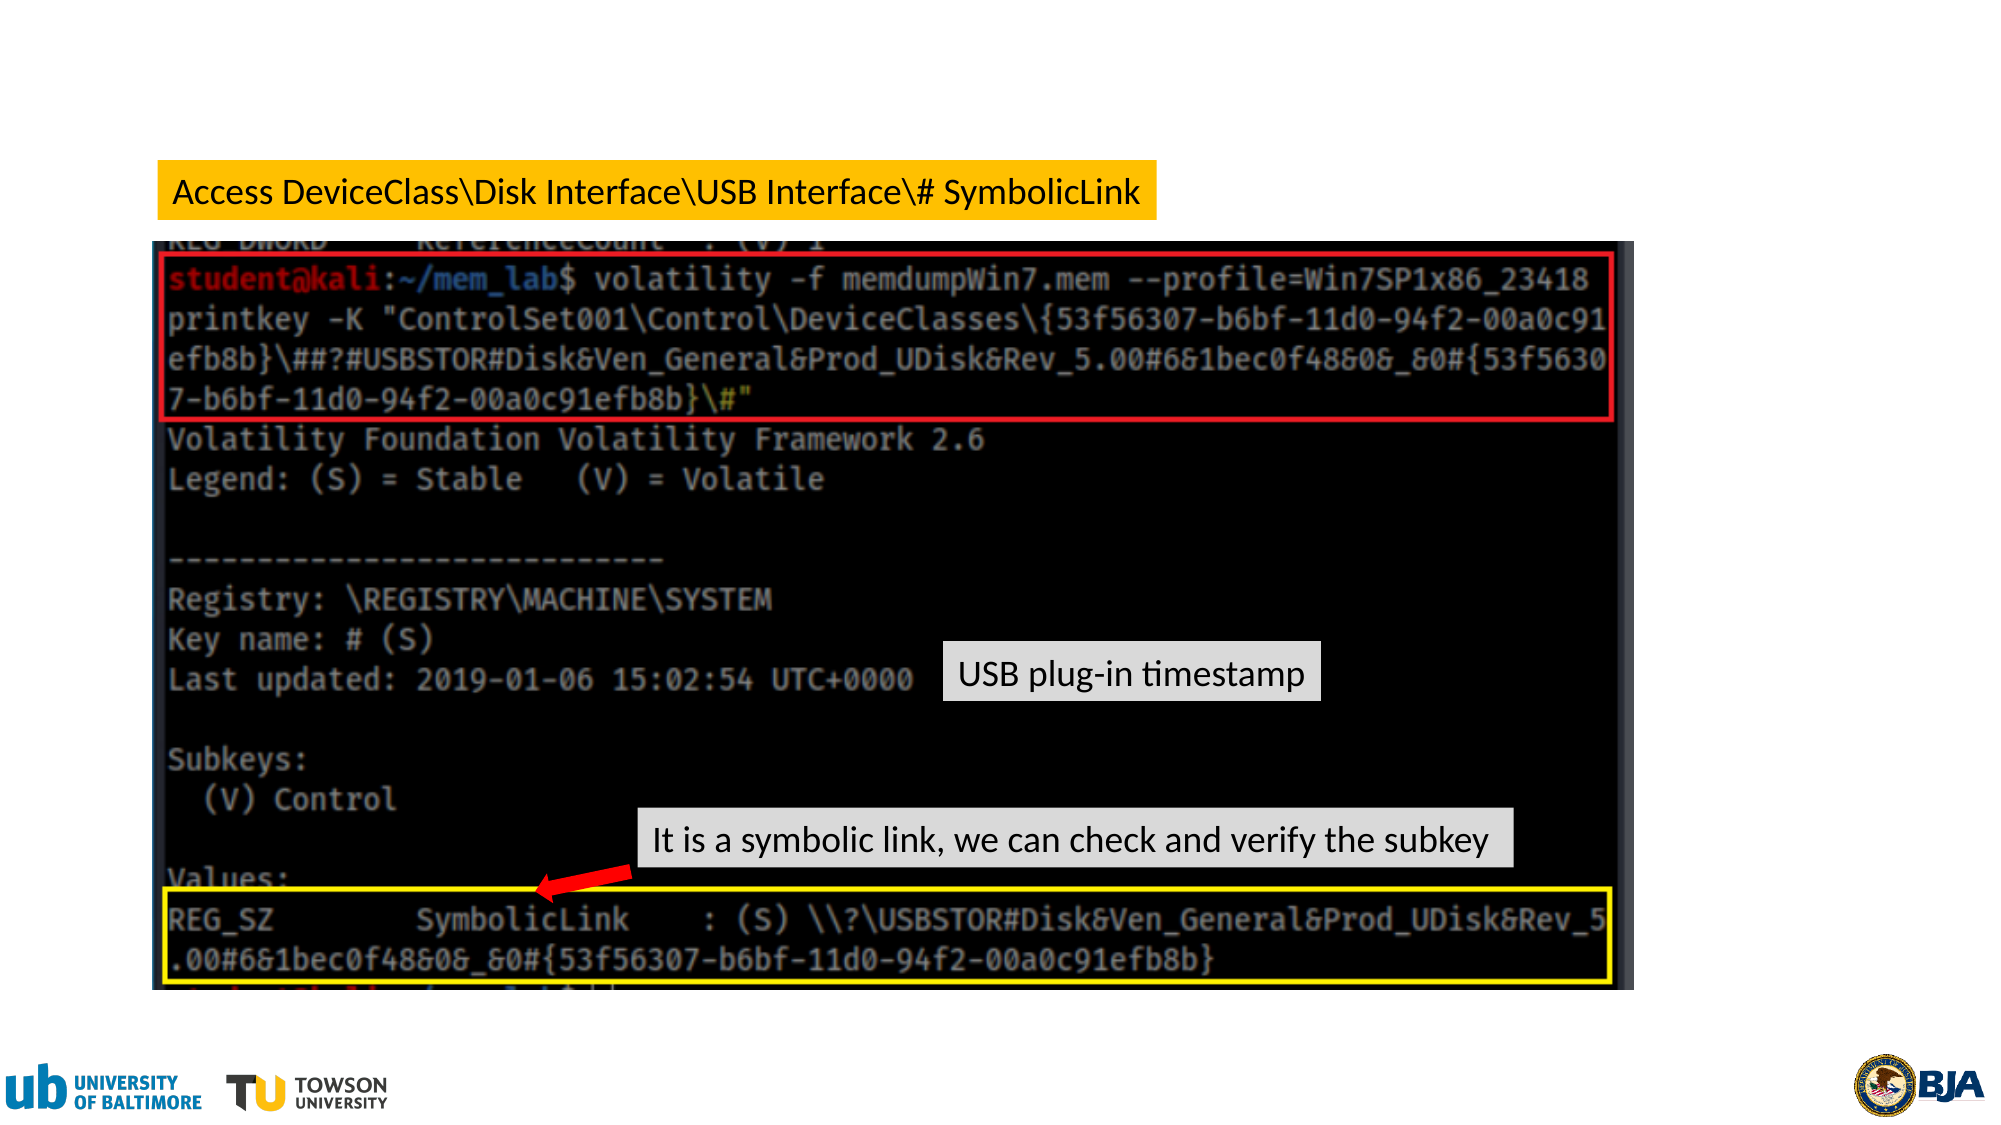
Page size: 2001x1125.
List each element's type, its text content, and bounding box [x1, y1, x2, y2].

picture [0, 1031, 407, 1125]
picture [1854, 1054, 1986, 1117]
picture [152, 241, 1634, 990]
text_box Access DeviceClass\Disk Interface\USB Interface\# SymbolicLink [157, 160, 1157, 220]
